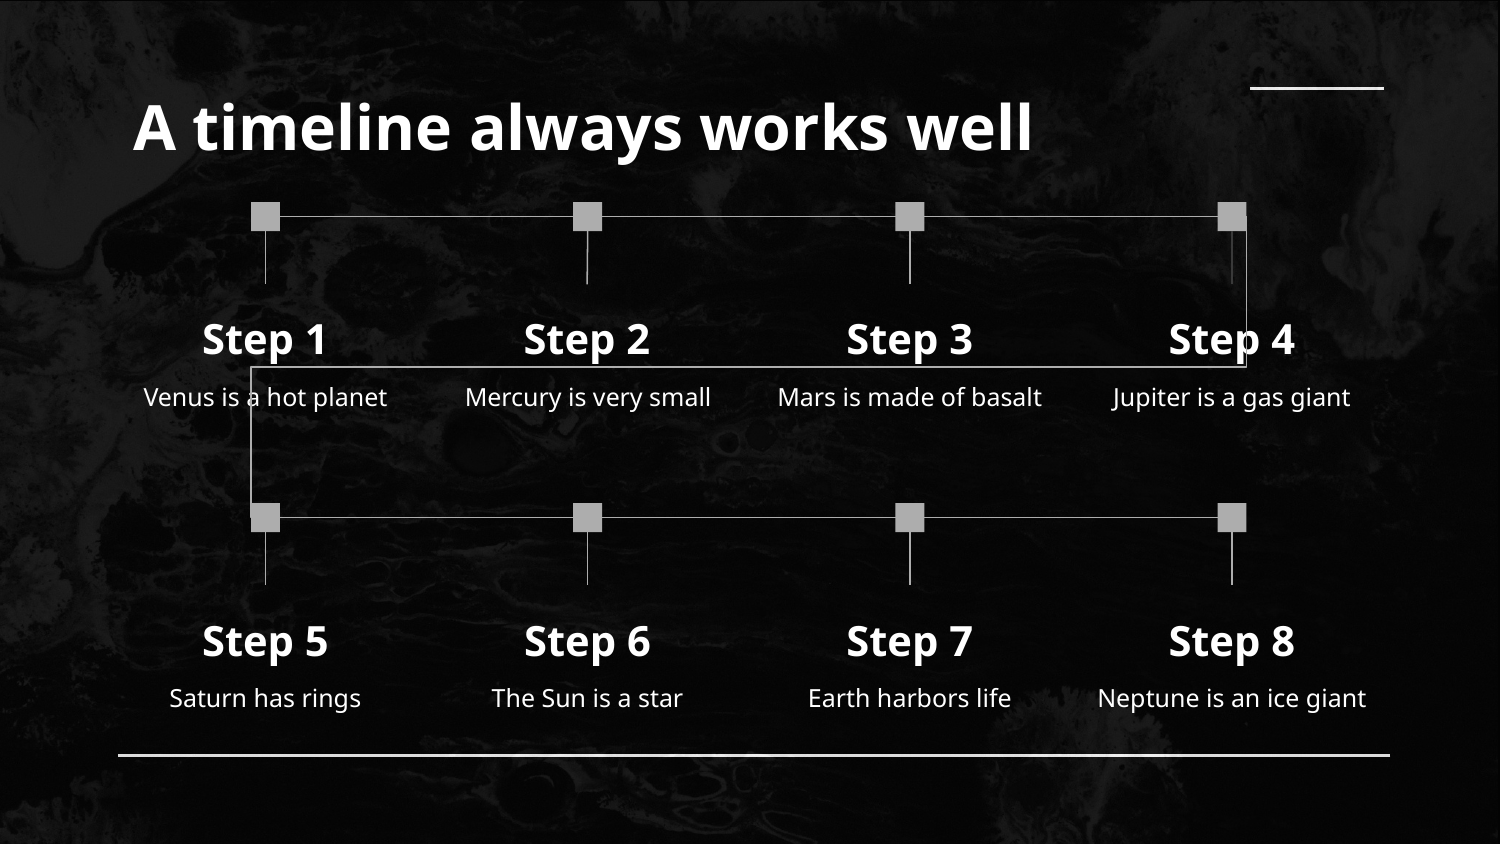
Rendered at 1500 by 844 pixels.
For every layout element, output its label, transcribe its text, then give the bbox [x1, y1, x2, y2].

text_box Saturn has rings [104, 667, 426, 720]
text_box The Sun is a star [426, 667, 748, 720]
text_box [251, 202, 280, 215]
text_box [1217, 202, 1247, 216]
text_box [573, 202, 603, 215]
text_box Venus is a hot planet [104, 366, 245, 419]
text_box [895, 526, 925, 533]
text_box [251, 525, 280, 533]
text_box Earth harbors life [748, 667, 1071, 720]
title A timeline always works well [118, 72, 1213, 167]
text_box [1217, 525, 1247, 533]
text_box Step 7 [748, 585, 1071, 667]
text_box [573, 526, 603, 533]
text_box Jupiter is a gas giant [1252, 366, 1394, 419]
text_box Step 4 [1252, 284, 1394, 366]
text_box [250, 216, 1247, 518]
text_box Neptune is an ice giant [1071, 667, 1394, 720]
text_box [895, 202, 925, 215]
text_box Step 8 [1071, 585, 1394, 667]
text_box Step 1 [104, 284, 245, 366]
text_box Step 5 [104, 585, 426, 667]
text_box Step 6 [426, 585, 748, 667]
